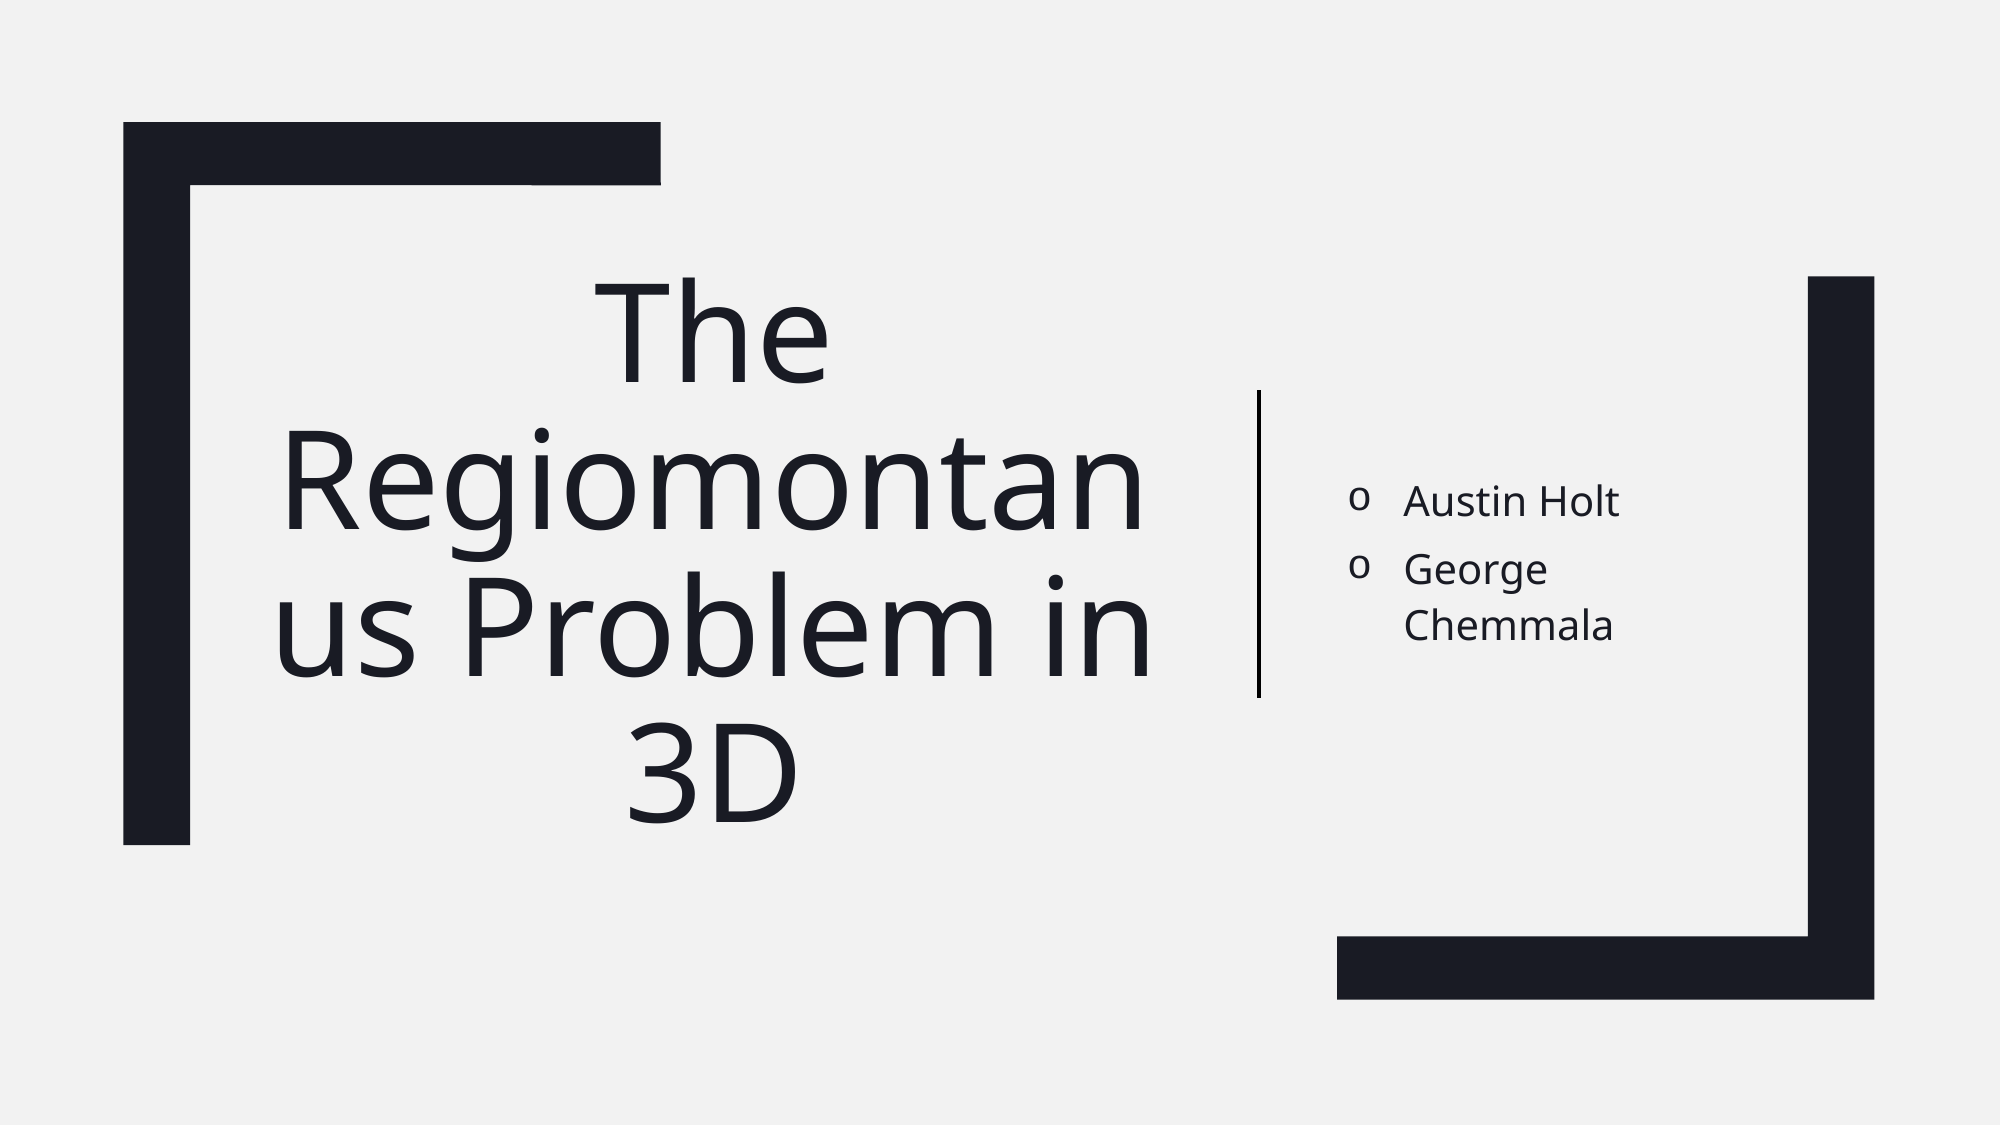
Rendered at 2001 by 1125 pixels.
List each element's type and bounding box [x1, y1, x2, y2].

text_box [123, 122, 1875, 1000]
text_box [0, 0, 2000, 1125]
